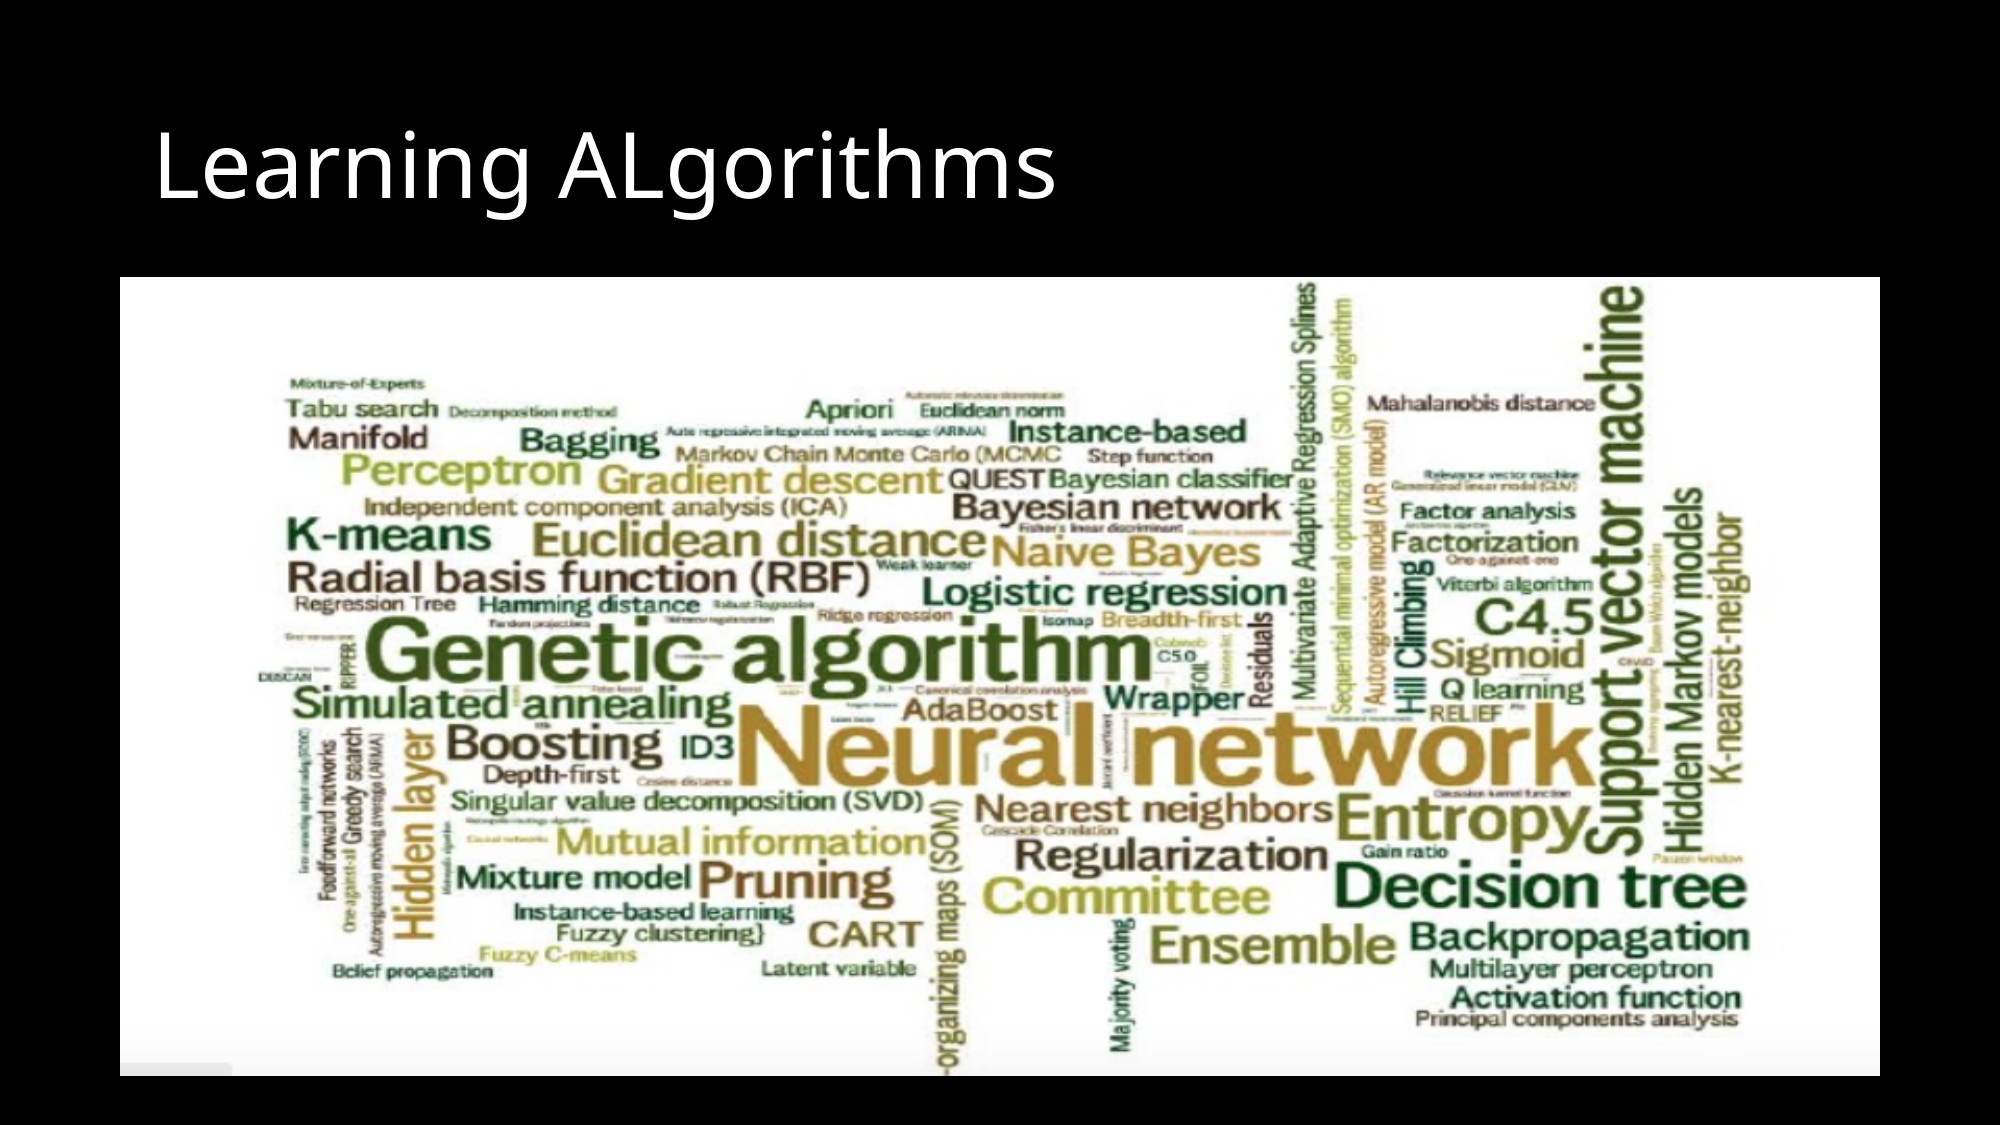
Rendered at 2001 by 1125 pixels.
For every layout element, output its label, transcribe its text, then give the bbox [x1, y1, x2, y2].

title Learning ALgorithms [137, 59, 1863, 277]
picture [120, 277, 1880, 1077]
